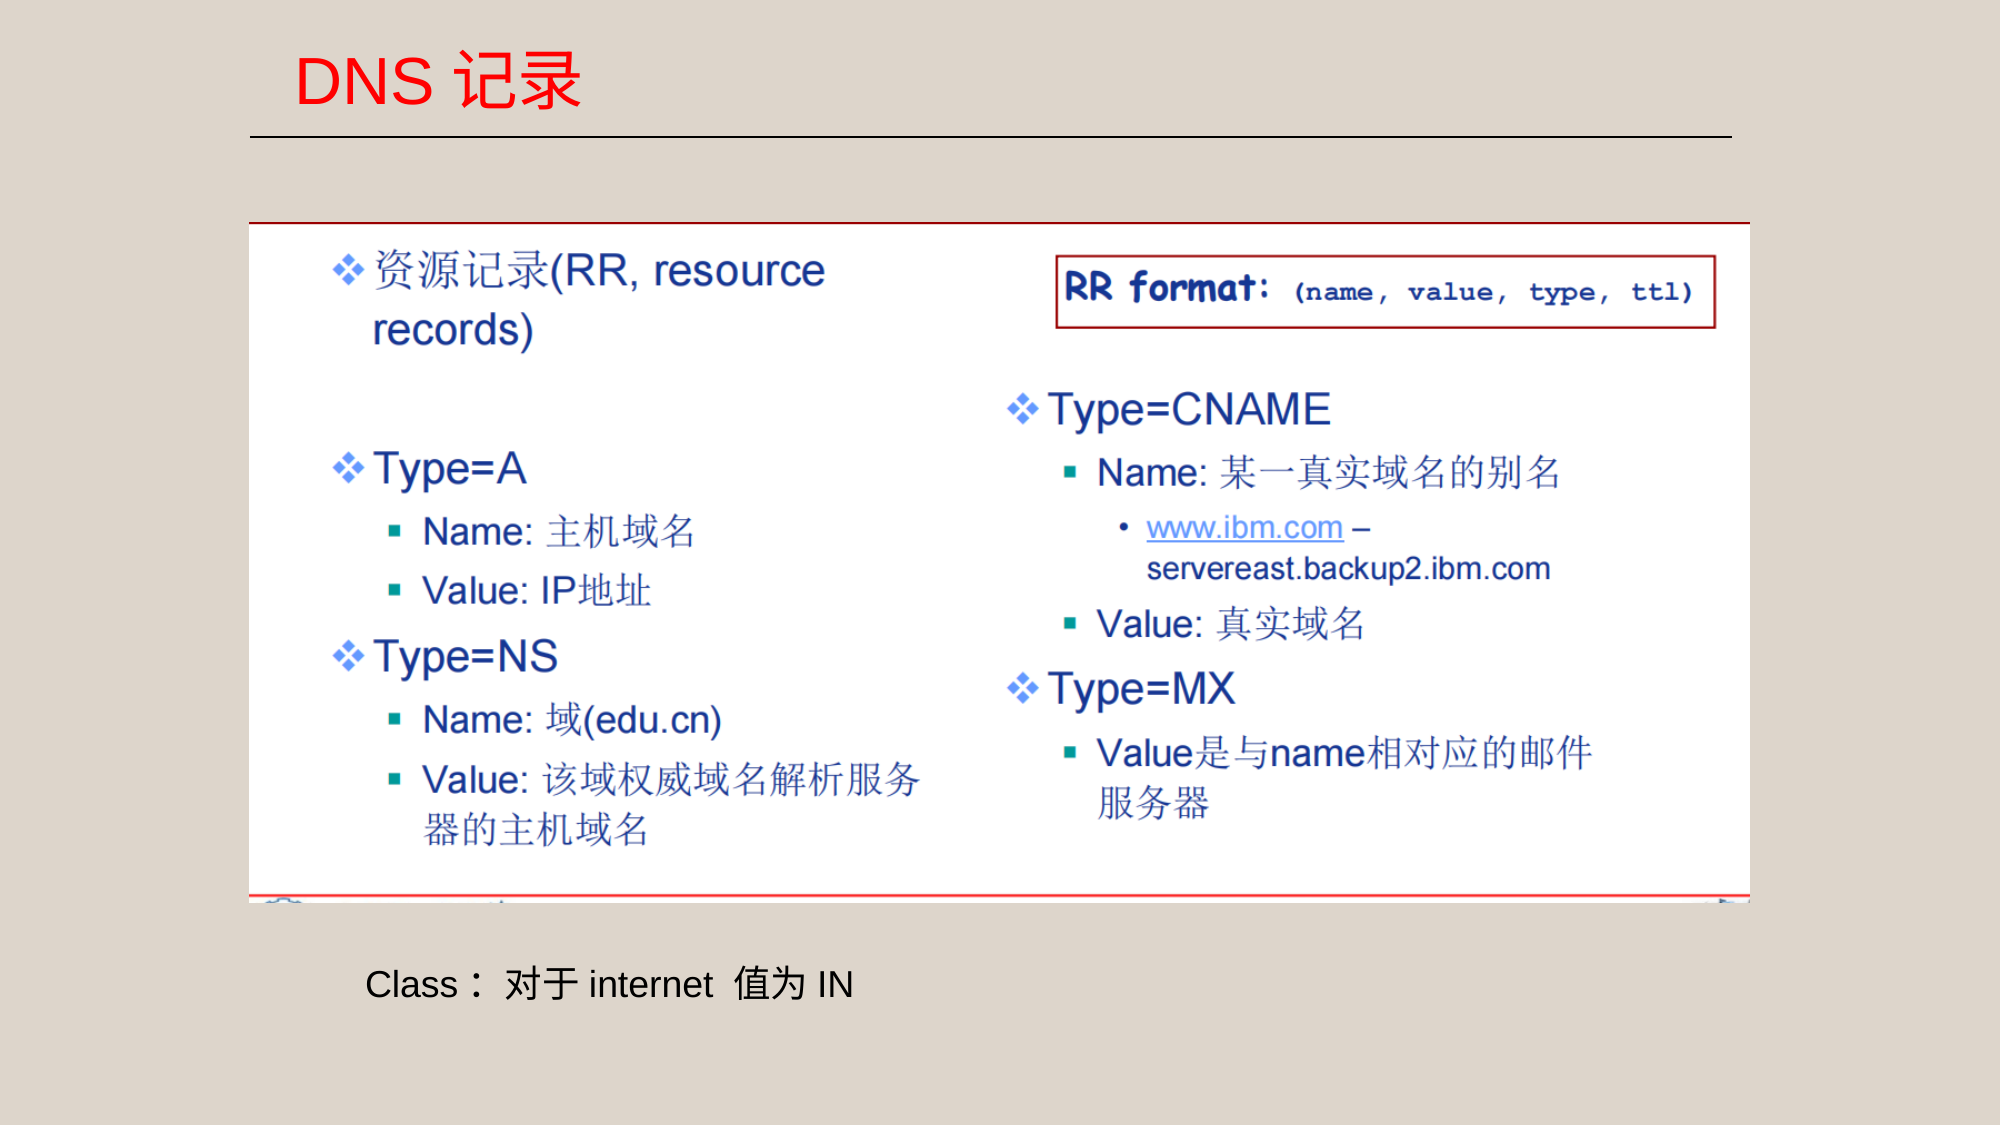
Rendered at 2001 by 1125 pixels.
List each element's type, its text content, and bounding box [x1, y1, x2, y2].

picture [249, 222, 1751, 903]
text_box DNS记录 [279, 30, 1154, 126]
text_box Class：对于internet 值为IN [350, 952, 989, 1012]
